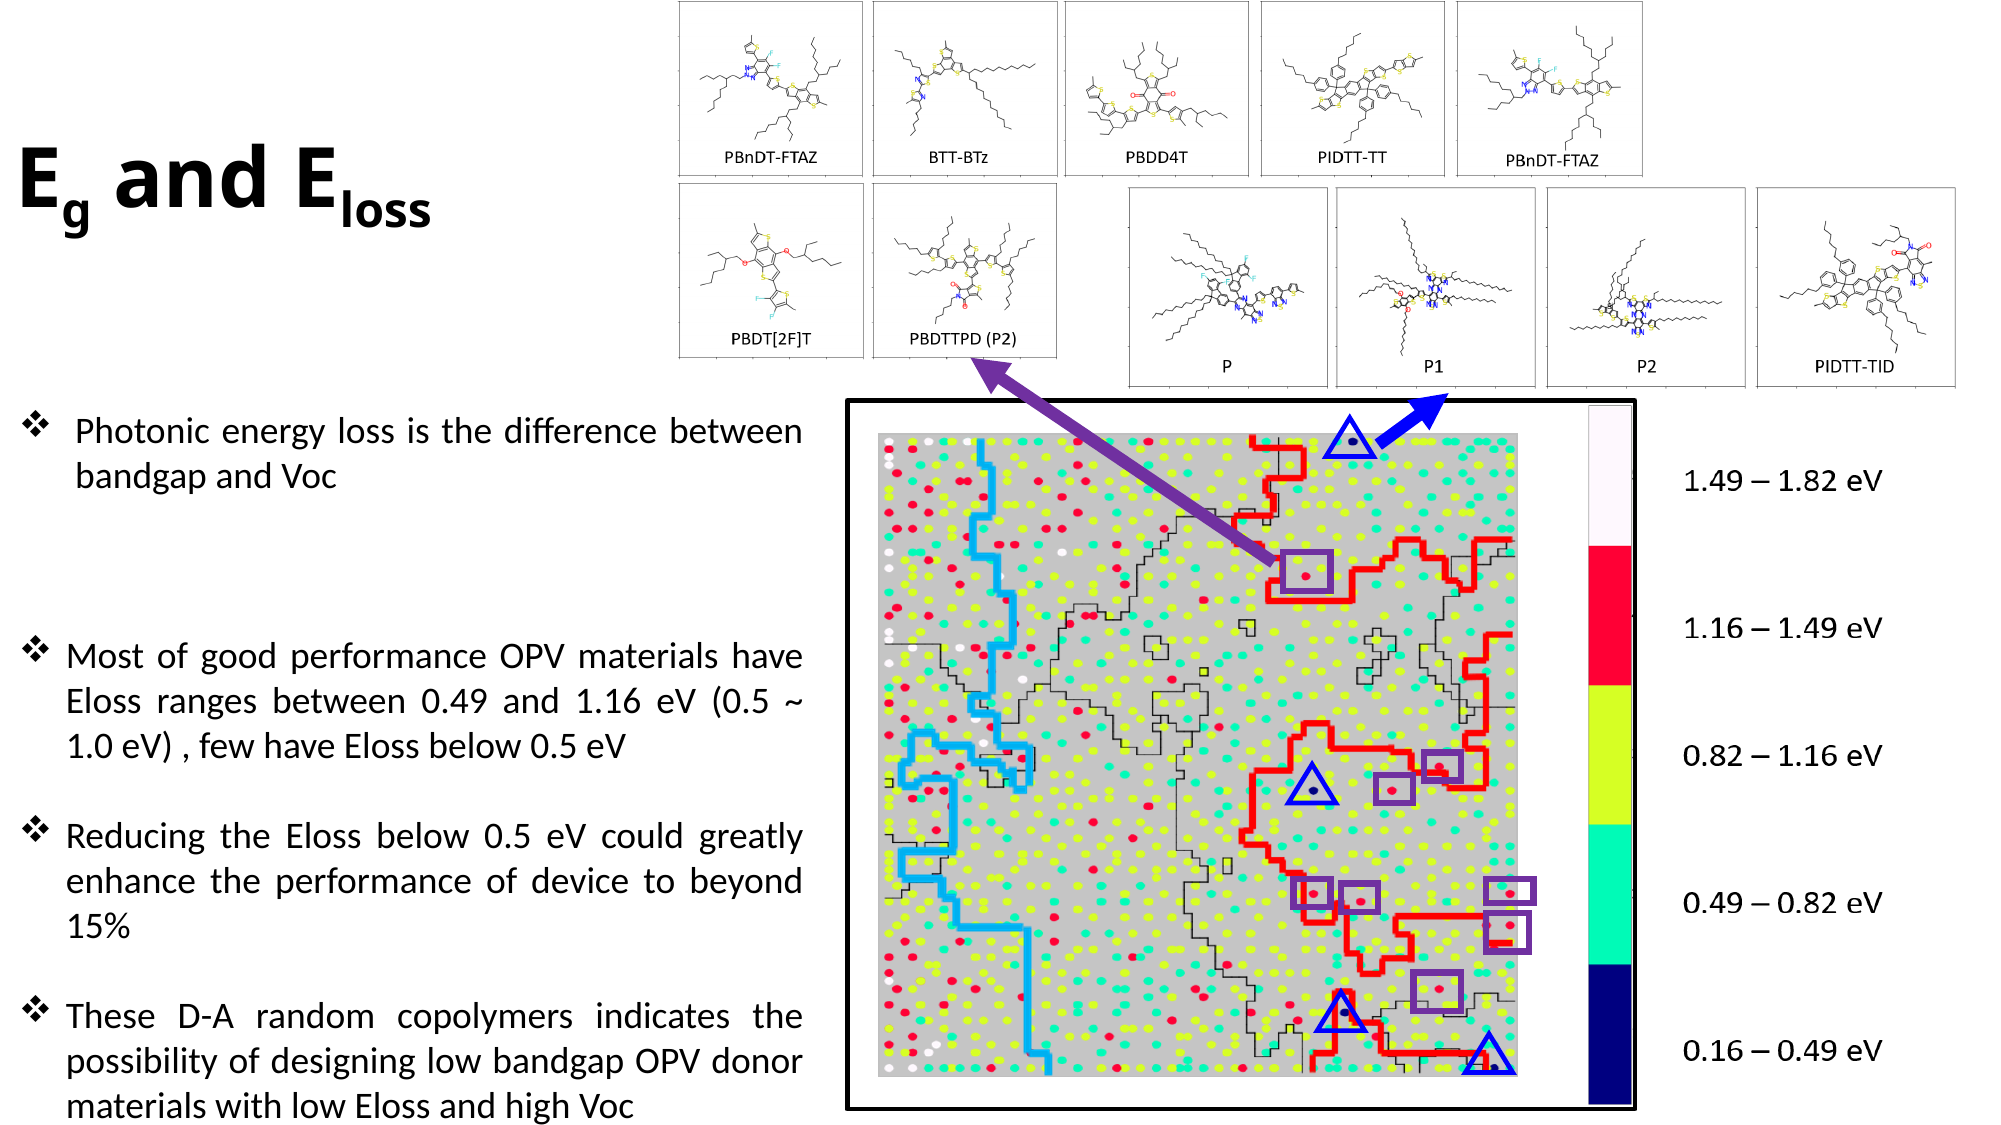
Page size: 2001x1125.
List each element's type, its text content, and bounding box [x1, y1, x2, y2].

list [845, 398, 2000, 1111]
picture [673, 0, 1958, 392]
title Eg and Eloss [0, 0, 673, 358]
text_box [970, 362, 1274, 563]
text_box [1378, 393, 1449, 445]
